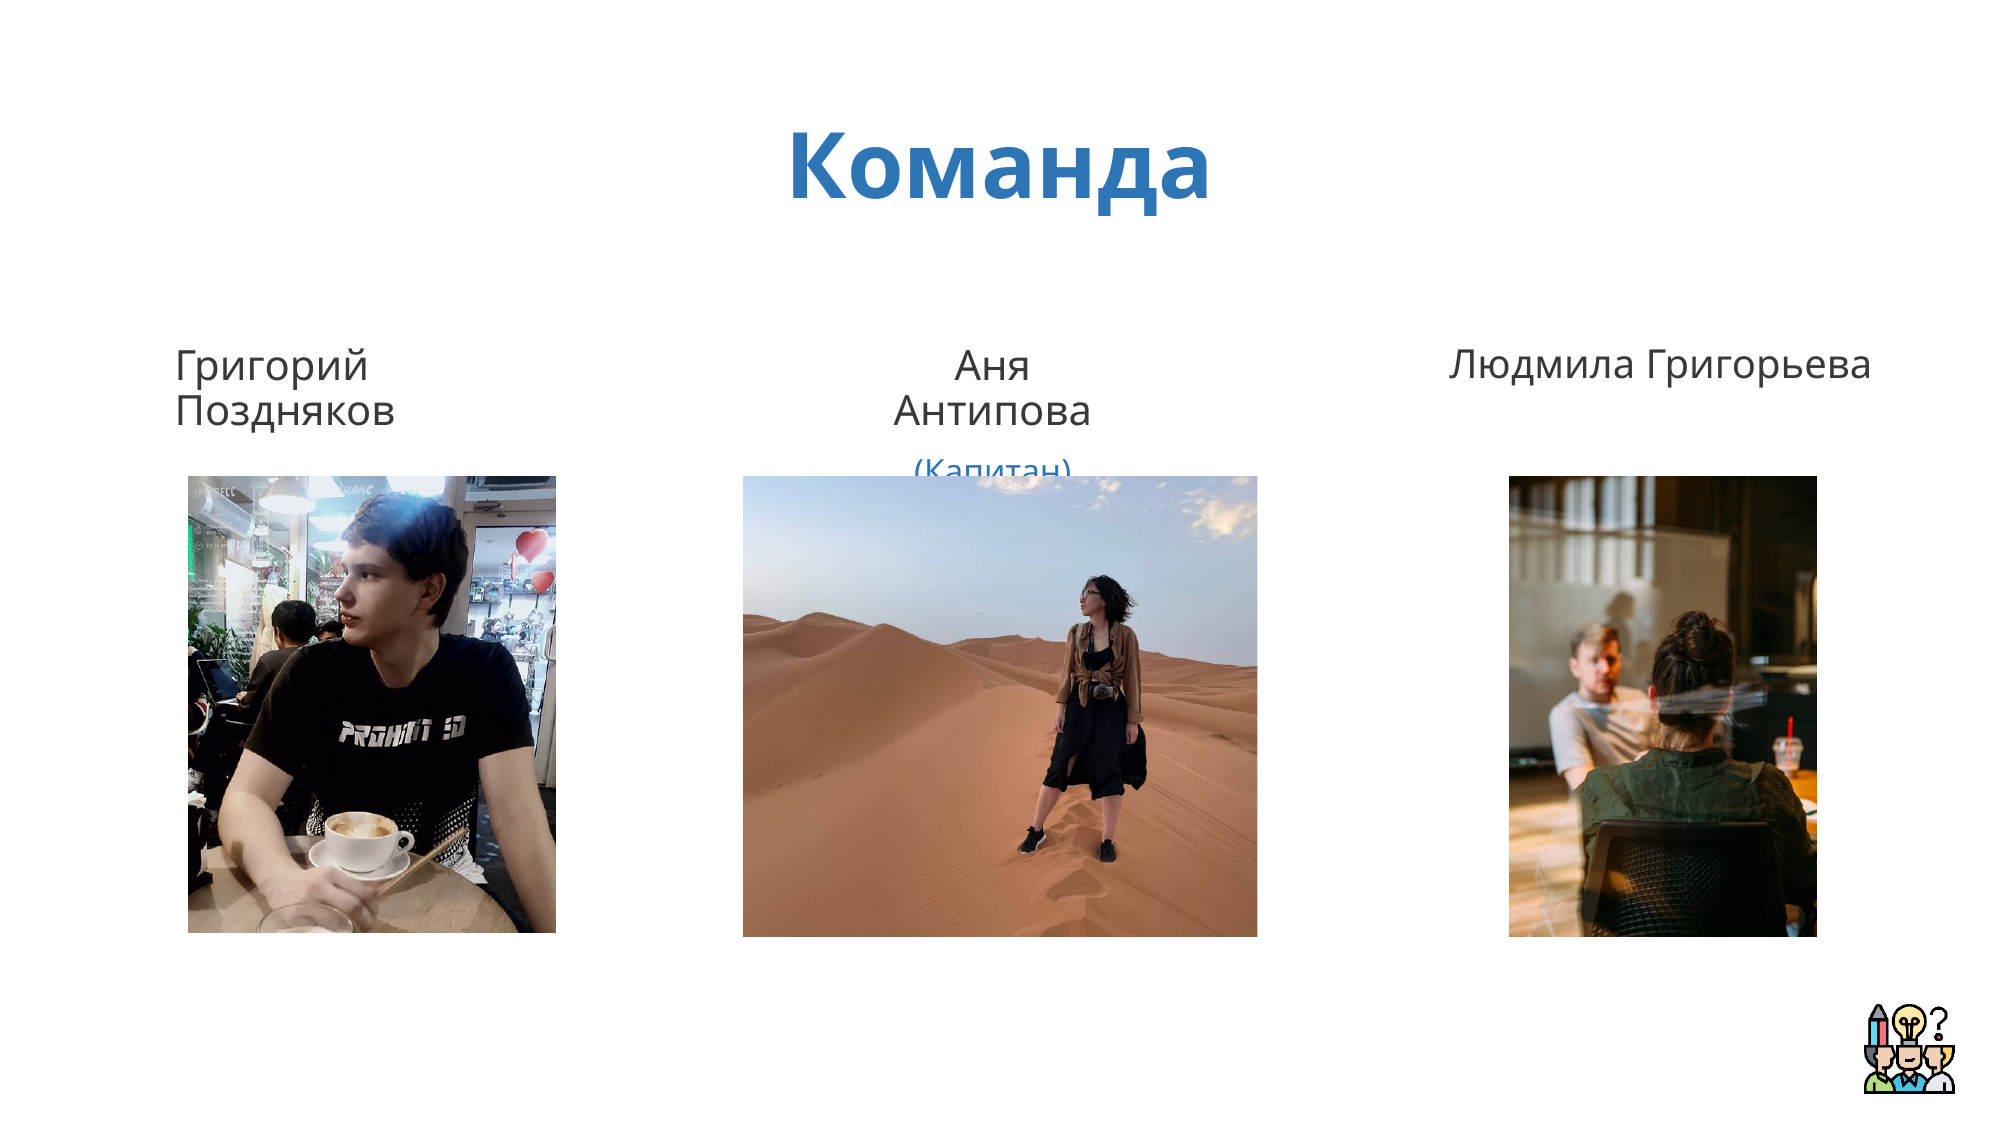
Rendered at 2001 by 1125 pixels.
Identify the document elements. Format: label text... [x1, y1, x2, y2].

picture [743, 476, 1258, 937]
text_box Людмила Григорьева [1434, 336, 1890, 406]
list Григорий Поздняков [159, 336, 615, 390]
title Команда [137, 59, 1863, 278]
picture [188, 476, 556, 933]
text_box Аня Антипова (Капитан) [837, 336, 1149, 404]
picture [1509, 476, 1817, 937]
picture [1862, 1002, 1956, 1095]
